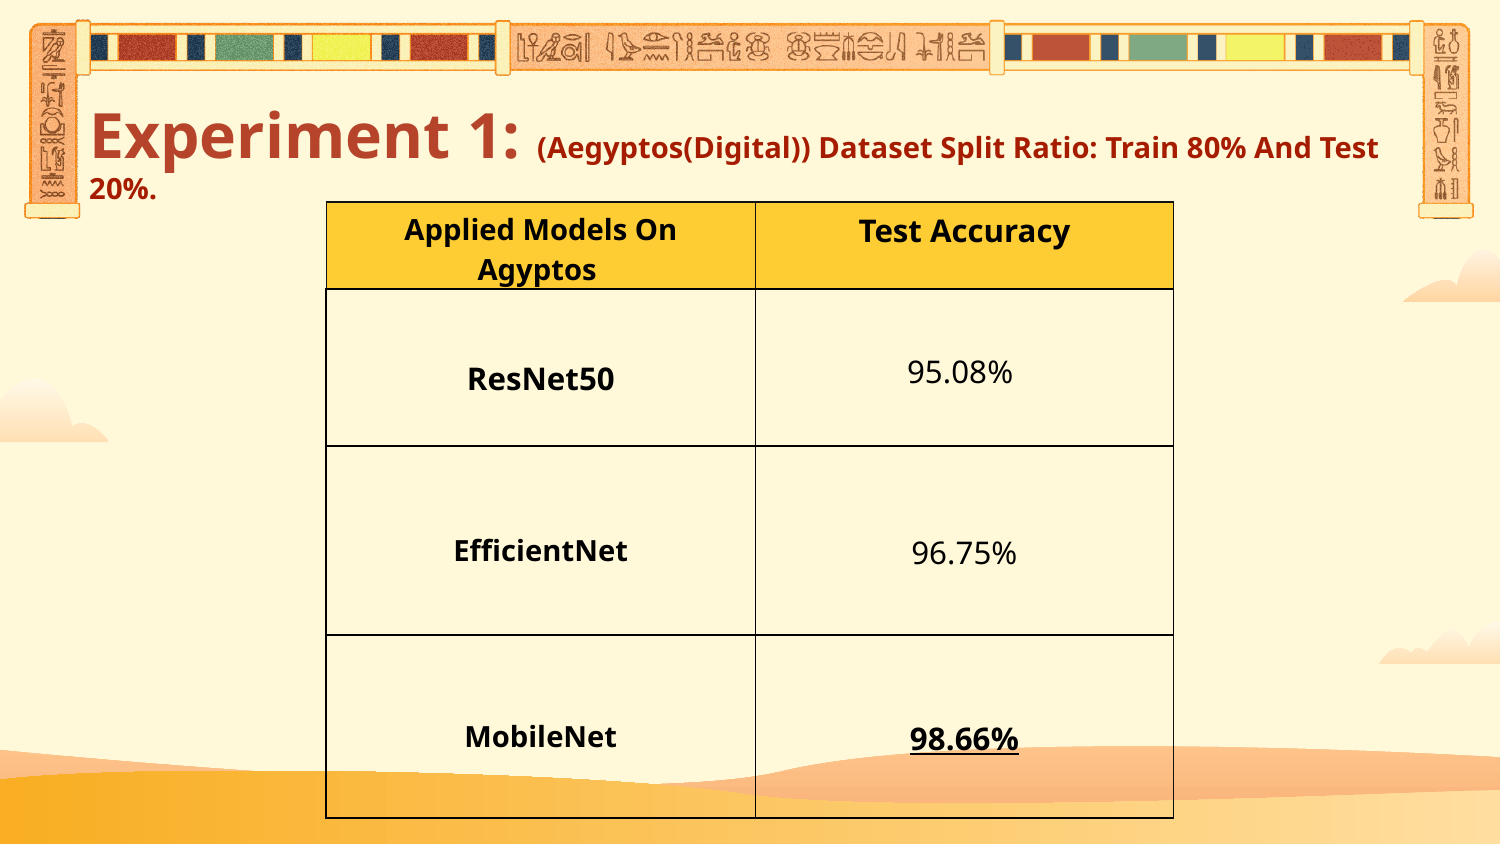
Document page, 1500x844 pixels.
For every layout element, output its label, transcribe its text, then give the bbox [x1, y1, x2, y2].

picture [0, 0, 1499, 219]
table_cell ResNet50 [327, 290, 755, 445]
table_cell 98.66% [756, 636, 1173, 817]
table_header Test Accuracy [756, 203, 1173, 288]
table_header Applied Models On Agyptos [327, 203, 755, 288]
table_cell 95.08% [756, 290, 1173, 445]
table_cell EfficientNet [327, 447, 755, 634]
table_cell 96.75% [756, 447, 1173, 634]
table_cell MobileNet [327, 636, 755, 817]
text_box Experiment 1: (Aegyptos(Digital)) Dataset Split Ratio: Train 80% And Test 20%. [74, 80, 1426, 221]
